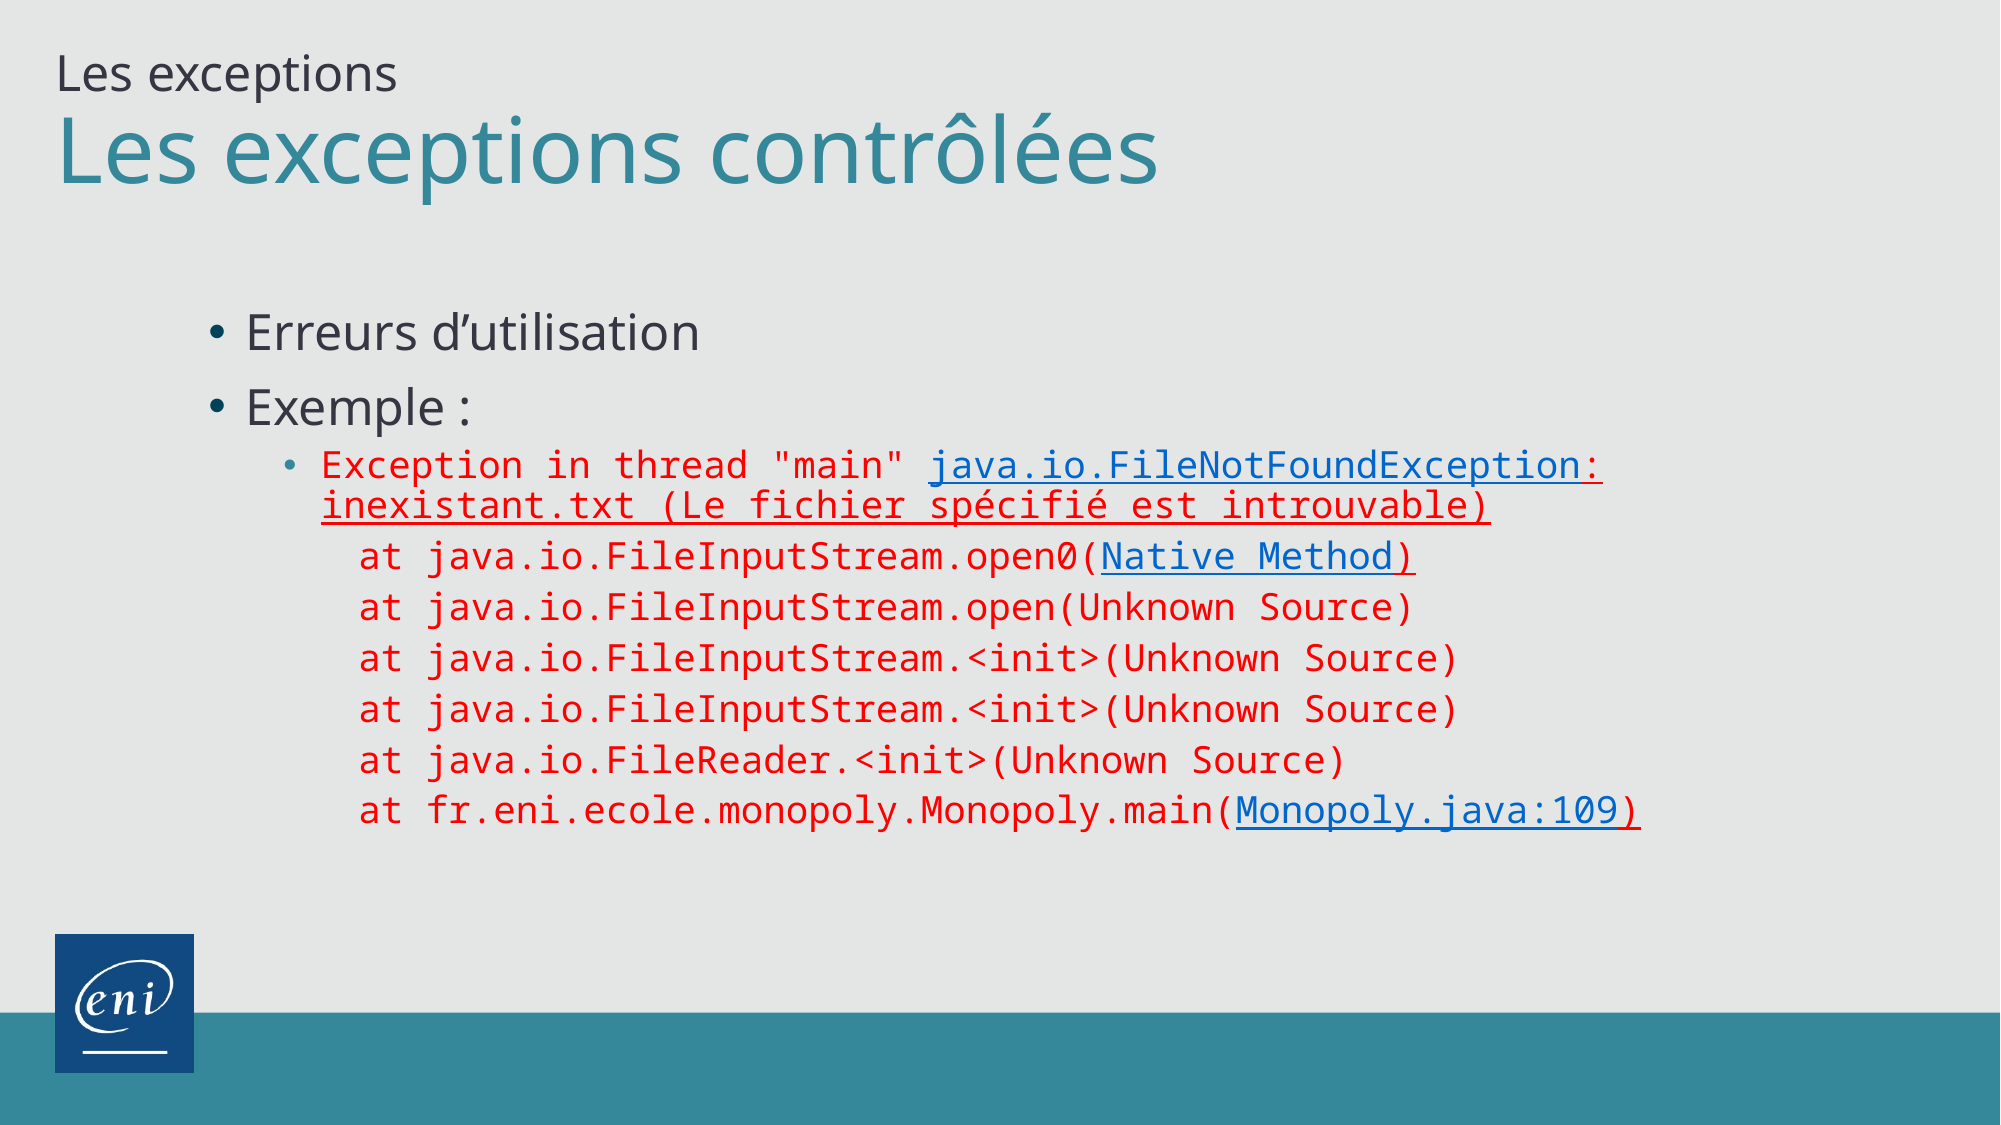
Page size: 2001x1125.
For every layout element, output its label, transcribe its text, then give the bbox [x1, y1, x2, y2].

list Les exceptions [55, 31, 1952, 103]
picture [55, 934, 194, 1073]
title Les exceptions contrôlées [55, 104, 1952, 303]
list Erreurs d’utilisation Exemple : Exception in thread "main" java.io.FileNotFoundException: inexistant.txt (Le fichier spécifié est introuvable) at java.io.FileInputStream.open0(Native Method) at java.io.FileInputStream.open(Unknown Source) at java.io.FileInputStream.<init>(Unknown Source) at java.io.FileInputStream.<init>(Unknown Source) at java.io.FileReader.<init>(Unknown Source) at fr.eni.ecole.monopoly.Monopoly.main(Monopoly.java:109) [193, 299, 1952, 912]
